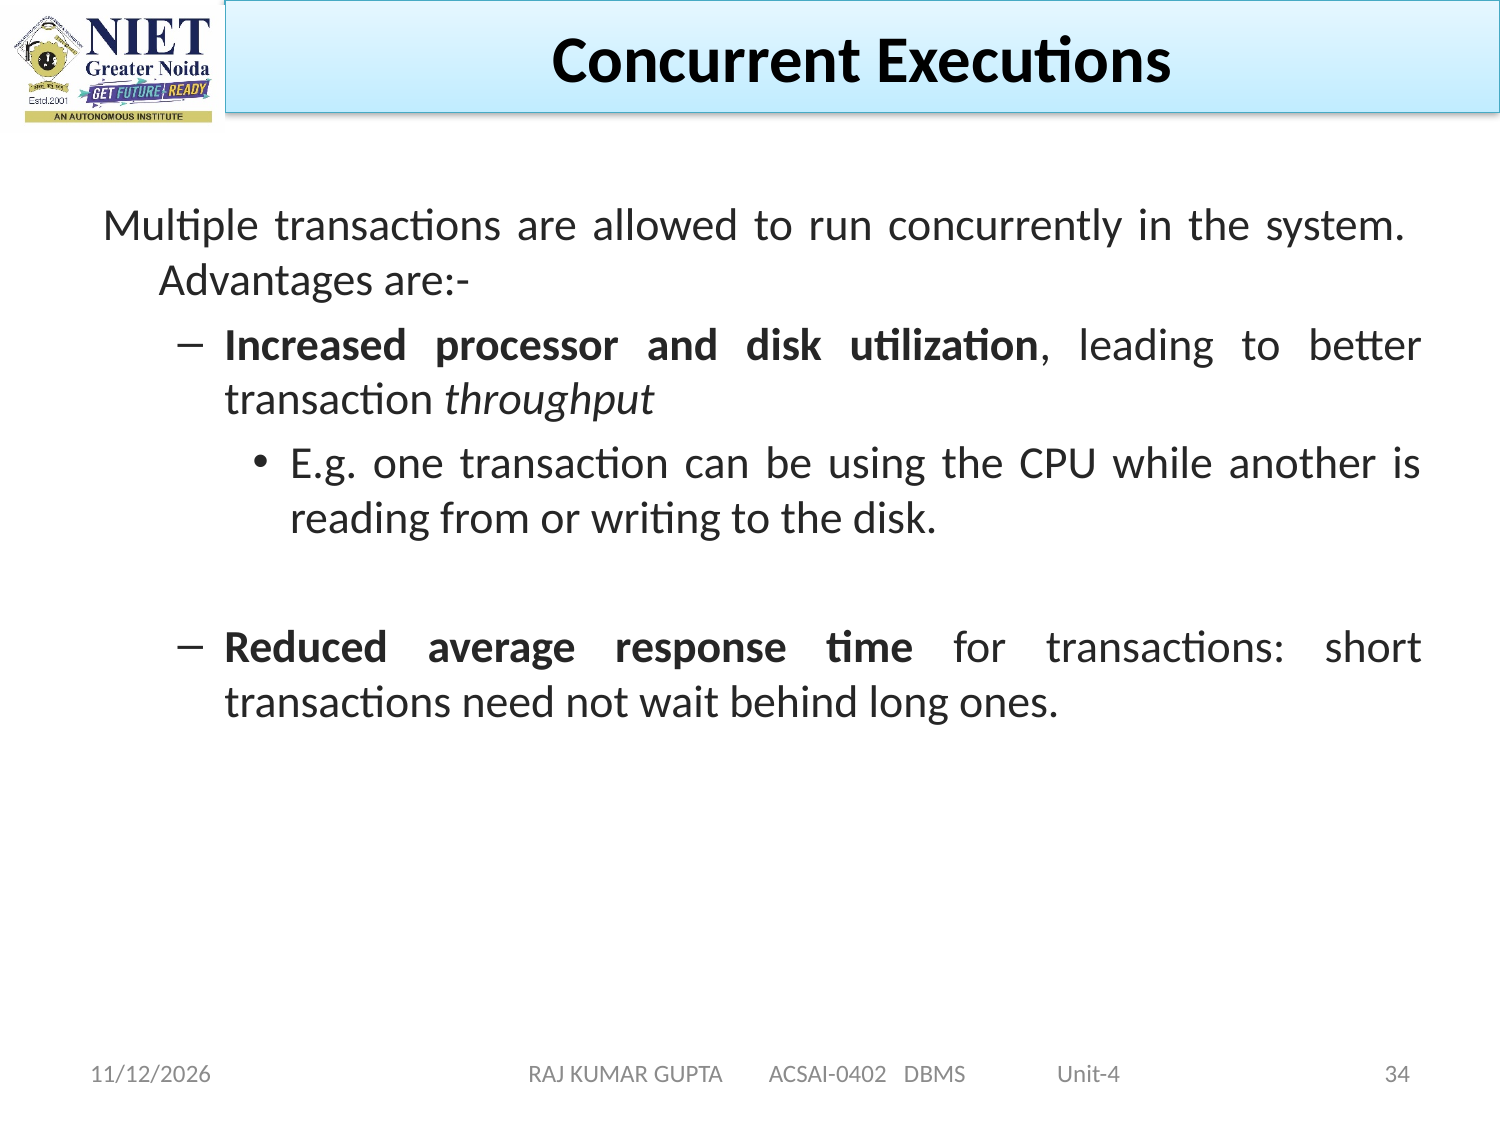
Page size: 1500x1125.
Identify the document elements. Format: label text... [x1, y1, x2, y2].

text_box Concurrent Executions [224, 0, 1500, 113]
picture [0, 4, 226, 134]
list Multiple transactions are allowed to run concurrently in the system. Advantages are:- Increased processor and disk utilization, leading to better transaction throughput E.g. one transaction can be using the CPU while another is reading from or writing to the disk. Reduced average response time for transactions: short transactions need not wait behind long ones. [87, 187, 1438, 1043]
footer RAJ KUMAR GUPTA ACSAI-0402 DBMS Unit-4 [412, 1042, 1074, 1103]
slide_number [75, 1042, 412, 1103]
slide_number 34 [1074, 1042, 1425, 1103]
